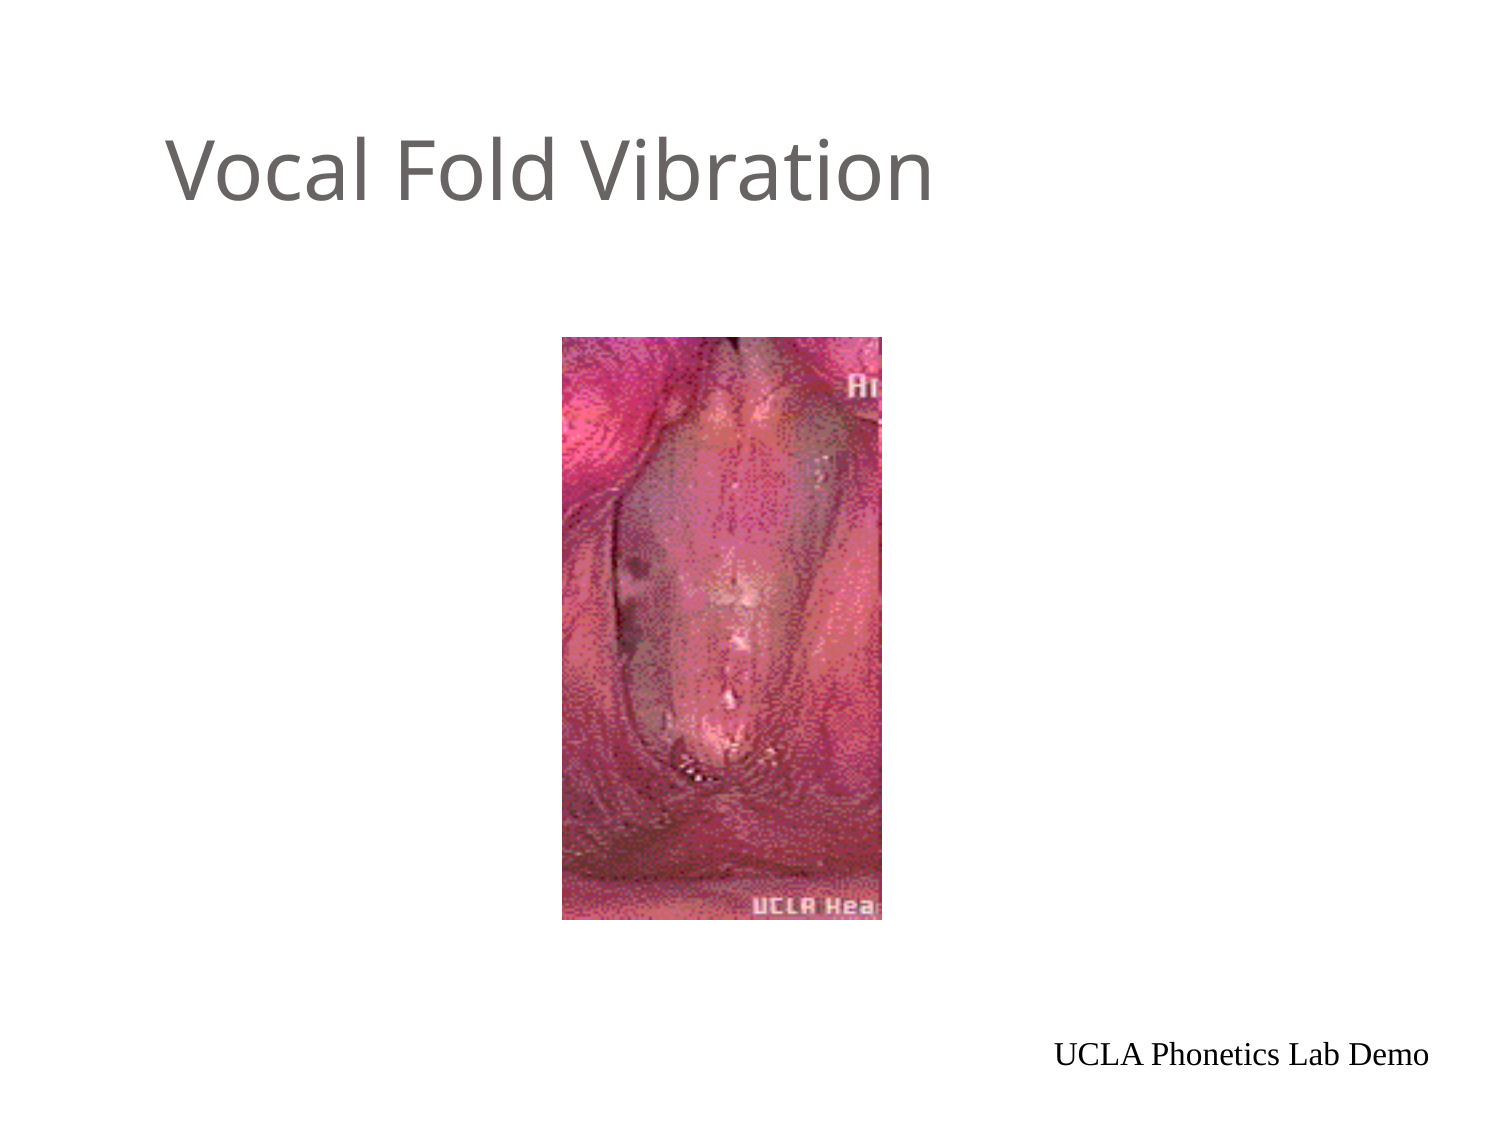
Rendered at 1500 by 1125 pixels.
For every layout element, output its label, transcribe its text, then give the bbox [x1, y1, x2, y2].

picture [562, 337, 882, 920]
title Vocal Fold Vibration [149, 44, 1426, 233]
text_box UCLA Phonetics Lab Demo [1038, 1024, 1445, 1080]
